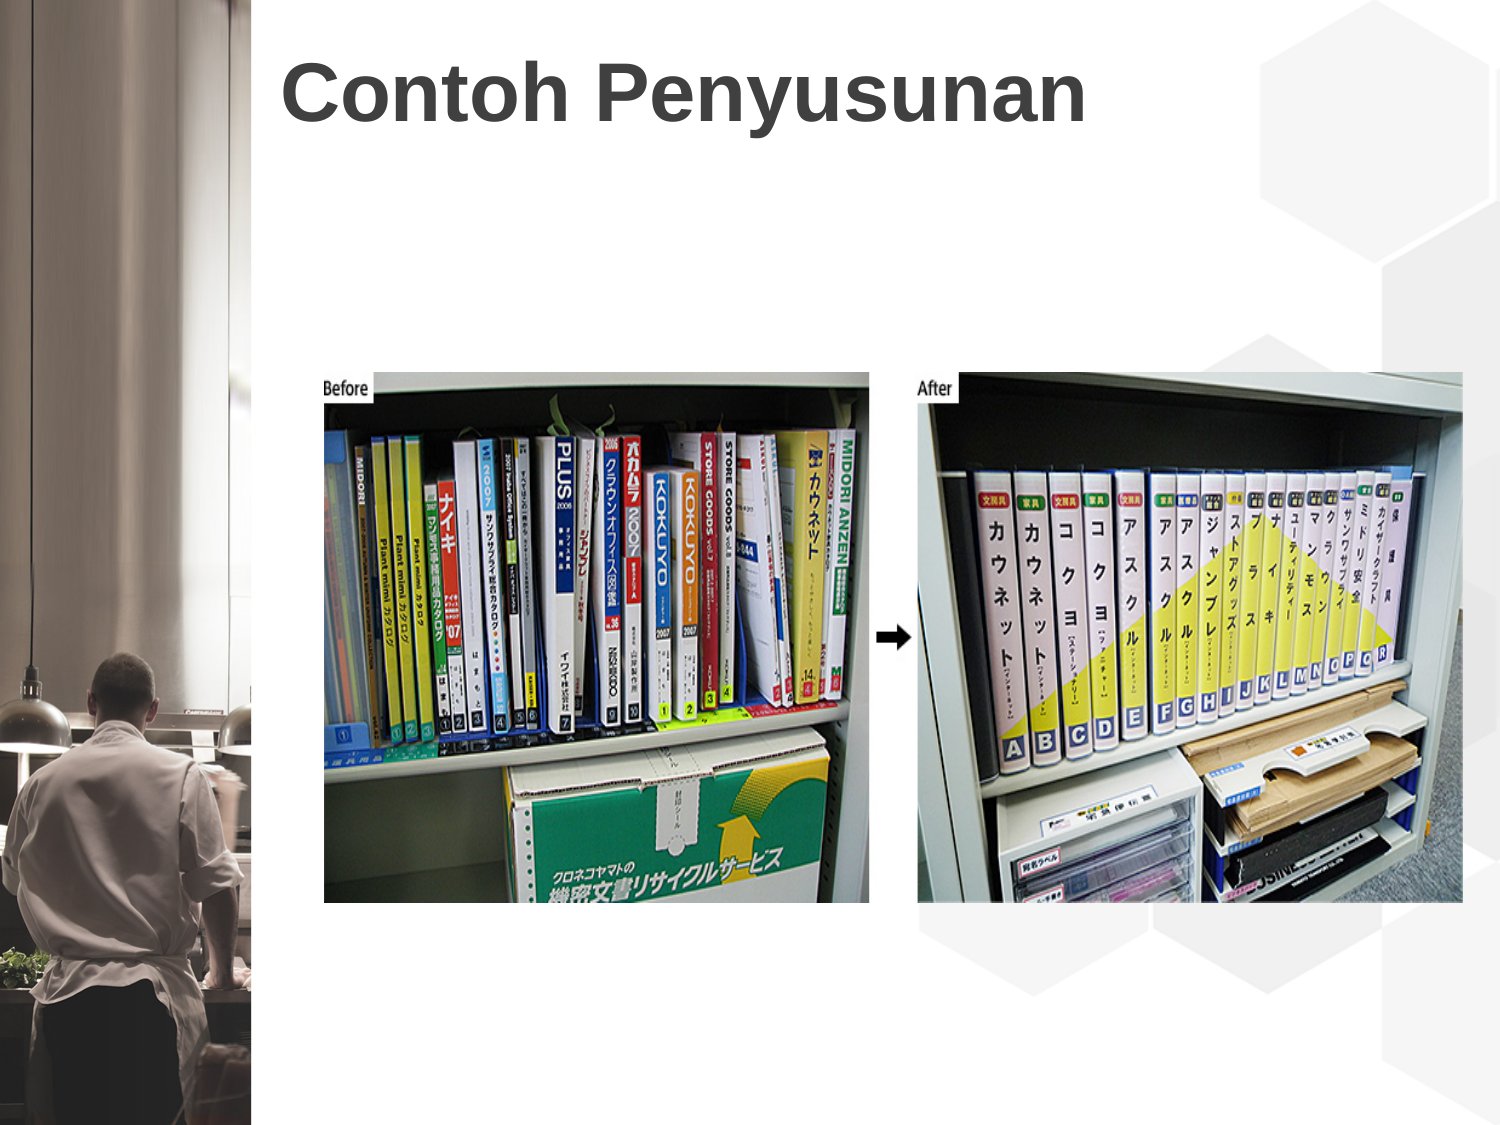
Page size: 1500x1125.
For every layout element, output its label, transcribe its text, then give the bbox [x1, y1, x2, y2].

picture [0, 0, 1500, 1125]
title Contoh Penyusunan [265, 0, 1500, 176]
